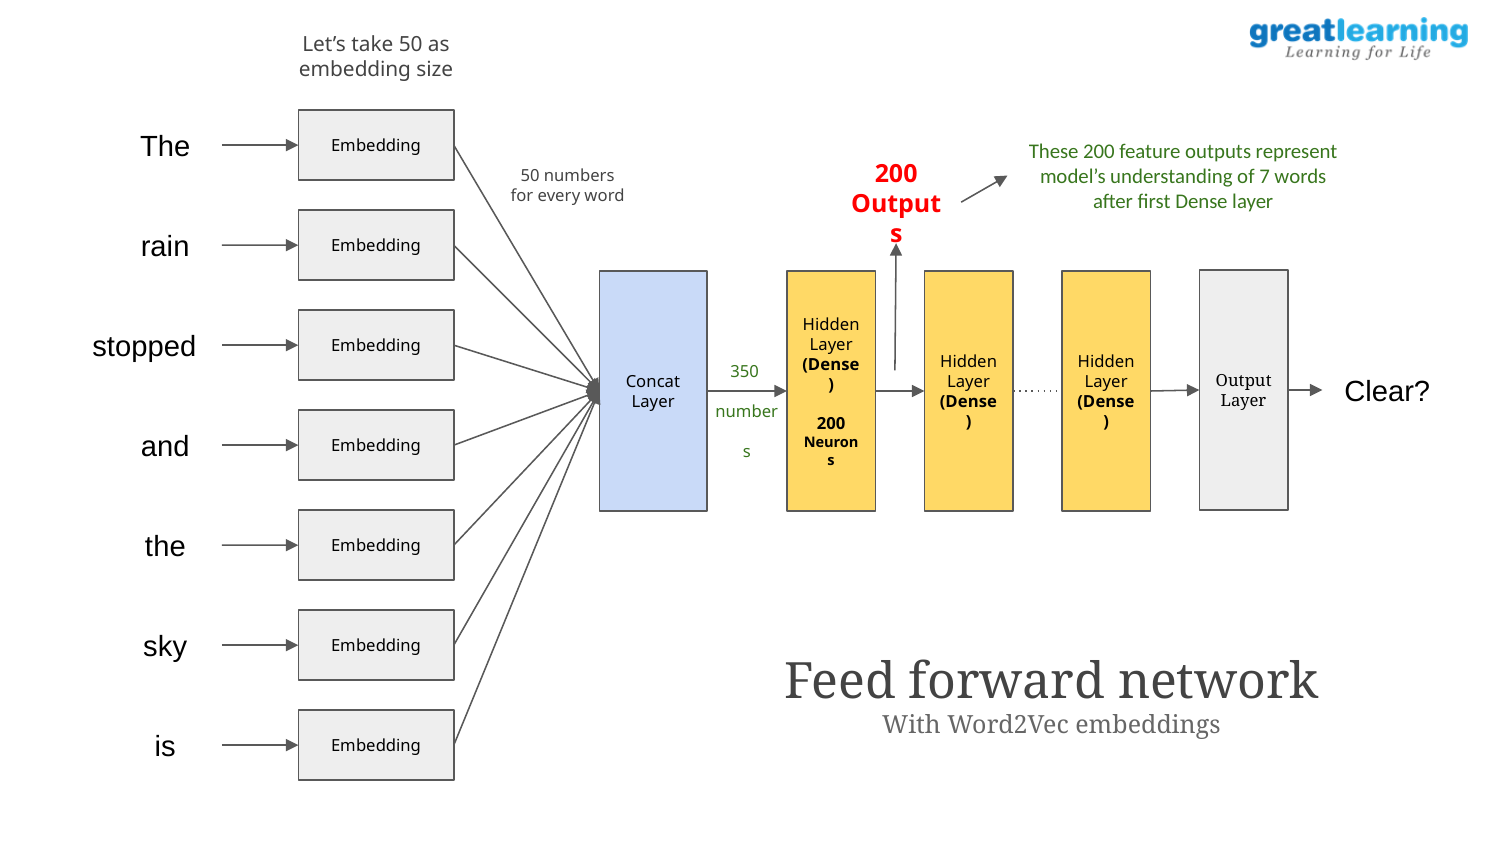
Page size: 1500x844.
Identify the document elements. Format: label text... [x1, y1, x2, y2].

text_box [453, 390, 600, 546]
text_box Output Layer [1199, 269, 1288, 511]
text_box Concat Layer [606, 270, 707, 512]
text_box Hidden Layer (Dense) [924, 270, 1013, 512]
text_box Clear? [1322, 362, 1453, 418]
text_box 50 numbers for every word [604, 150, 641, 221]
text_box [453, 653, 600, 746]
text_box Embedding [298, 710, 454, 781]
text_box Hidden Layer (Dense) 200 Neurons [786, 270, 876, 512]
text_box The [108, 117, 222, 173]
text_box and [108, 417, 222, 473]
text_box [453, 244, 600, 344]
picture [1249, 16, 1469, 61]
text_box rain [108, 217, 222, 273]
text_box Let’s take 50 as embedding size [257, 24, 495, 87]
text_box Embedding [298, 410, 447, 481]
text_box the [108, 517, 222, 573]
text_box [453, 344, 600, 389]
text_box sky [108, 617, 222, 673]
text_box Embedding [298, 110, 454, 181]
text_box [453, 144, 600, 244]
text_box stopped [66, 317, 223, 373]
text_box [453, 553, 600, 646]
text_box Hidden Layer (Dense) [1061, 270, 1151, 512]
text_box 200 Outputs [831, 161, 962, 244]
text_box is [108, 717, 222, 773]
text_box Embedding [298, 210, 448, 281]
text_box Embedding [298, 610, 448, 681]
text_box These 200 feature outputs represent model’s understanding of 7 words after first Dense layer [1007, 130, 1359, 221]
text_box Embedding [298, 310, 447, 381]
text_box 350 numbers [697, 355, 797, 446]
text_box Embedding [298, 510, 447, 581]
text_box Feed forward network With Word2Vec embeddings [763, 632, 1340, 746]
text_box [960, 175, 1008, 203]
